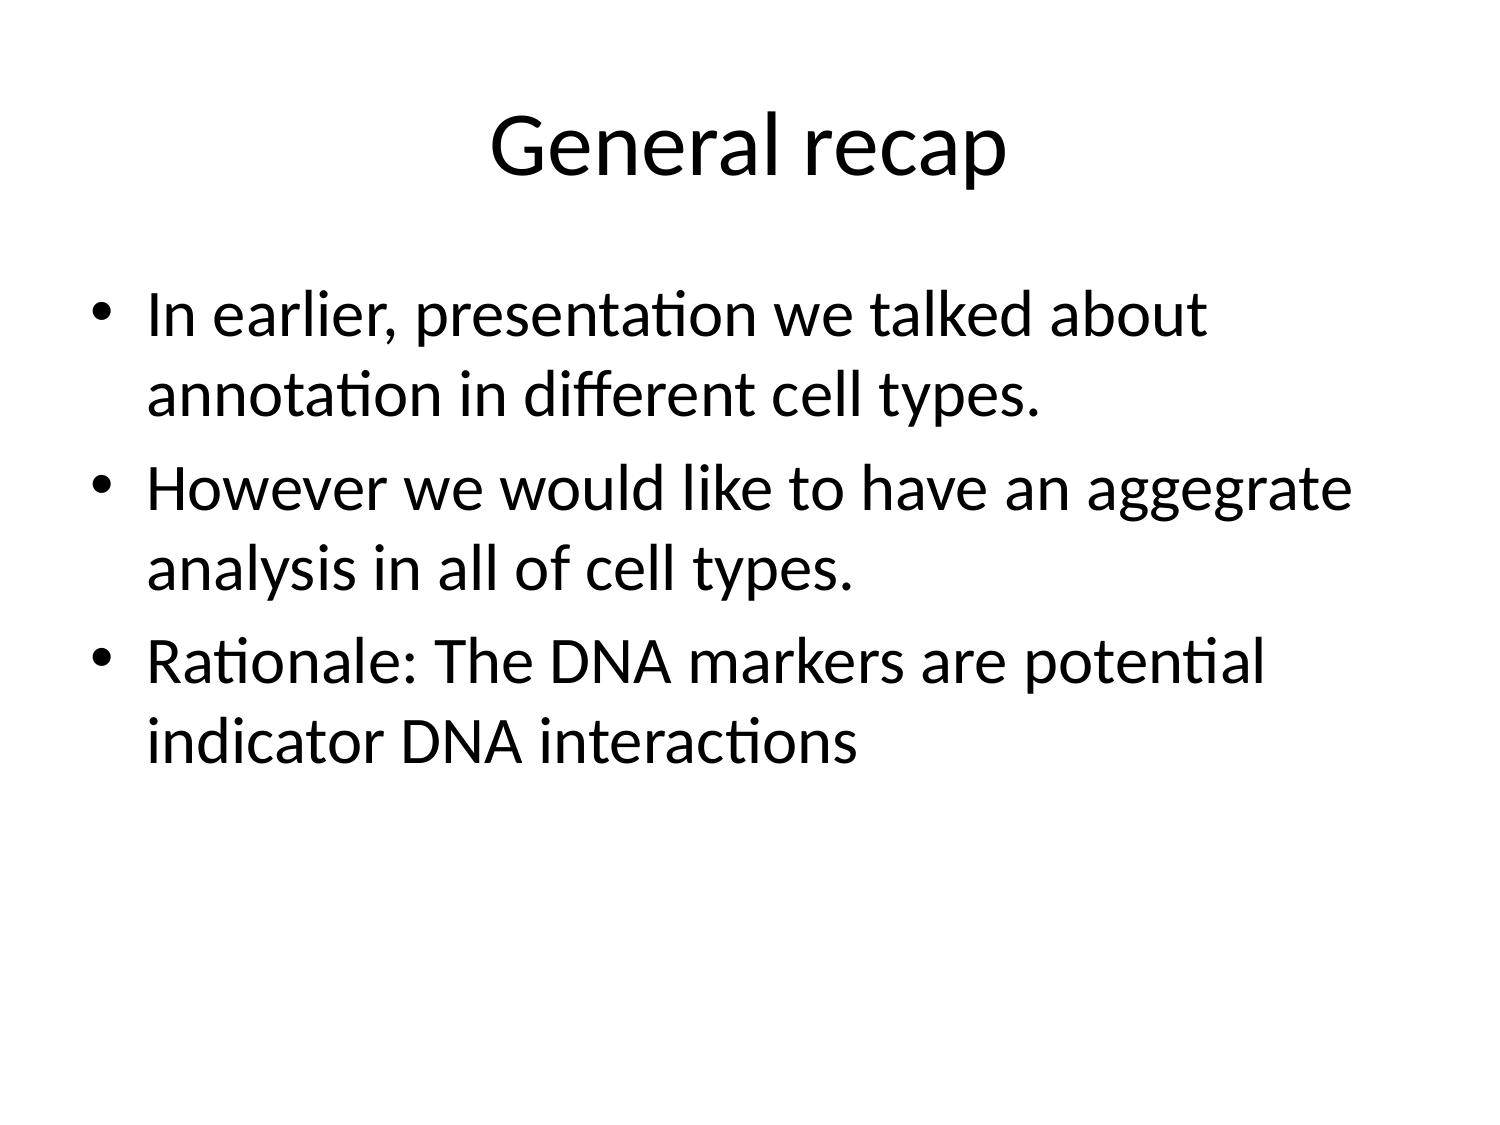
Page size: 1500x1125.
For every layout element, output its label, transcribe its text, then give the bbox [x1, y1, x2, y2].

title General recap [75, 45, 1425, 233]
list In earlier, presentation we talked about annotation in different cell types. However we would like to have an aggegrate analysis in all of cell types. Rationale: The DNA markers are potential indicator DNA interactions [75, 262, 1425, 1005]
